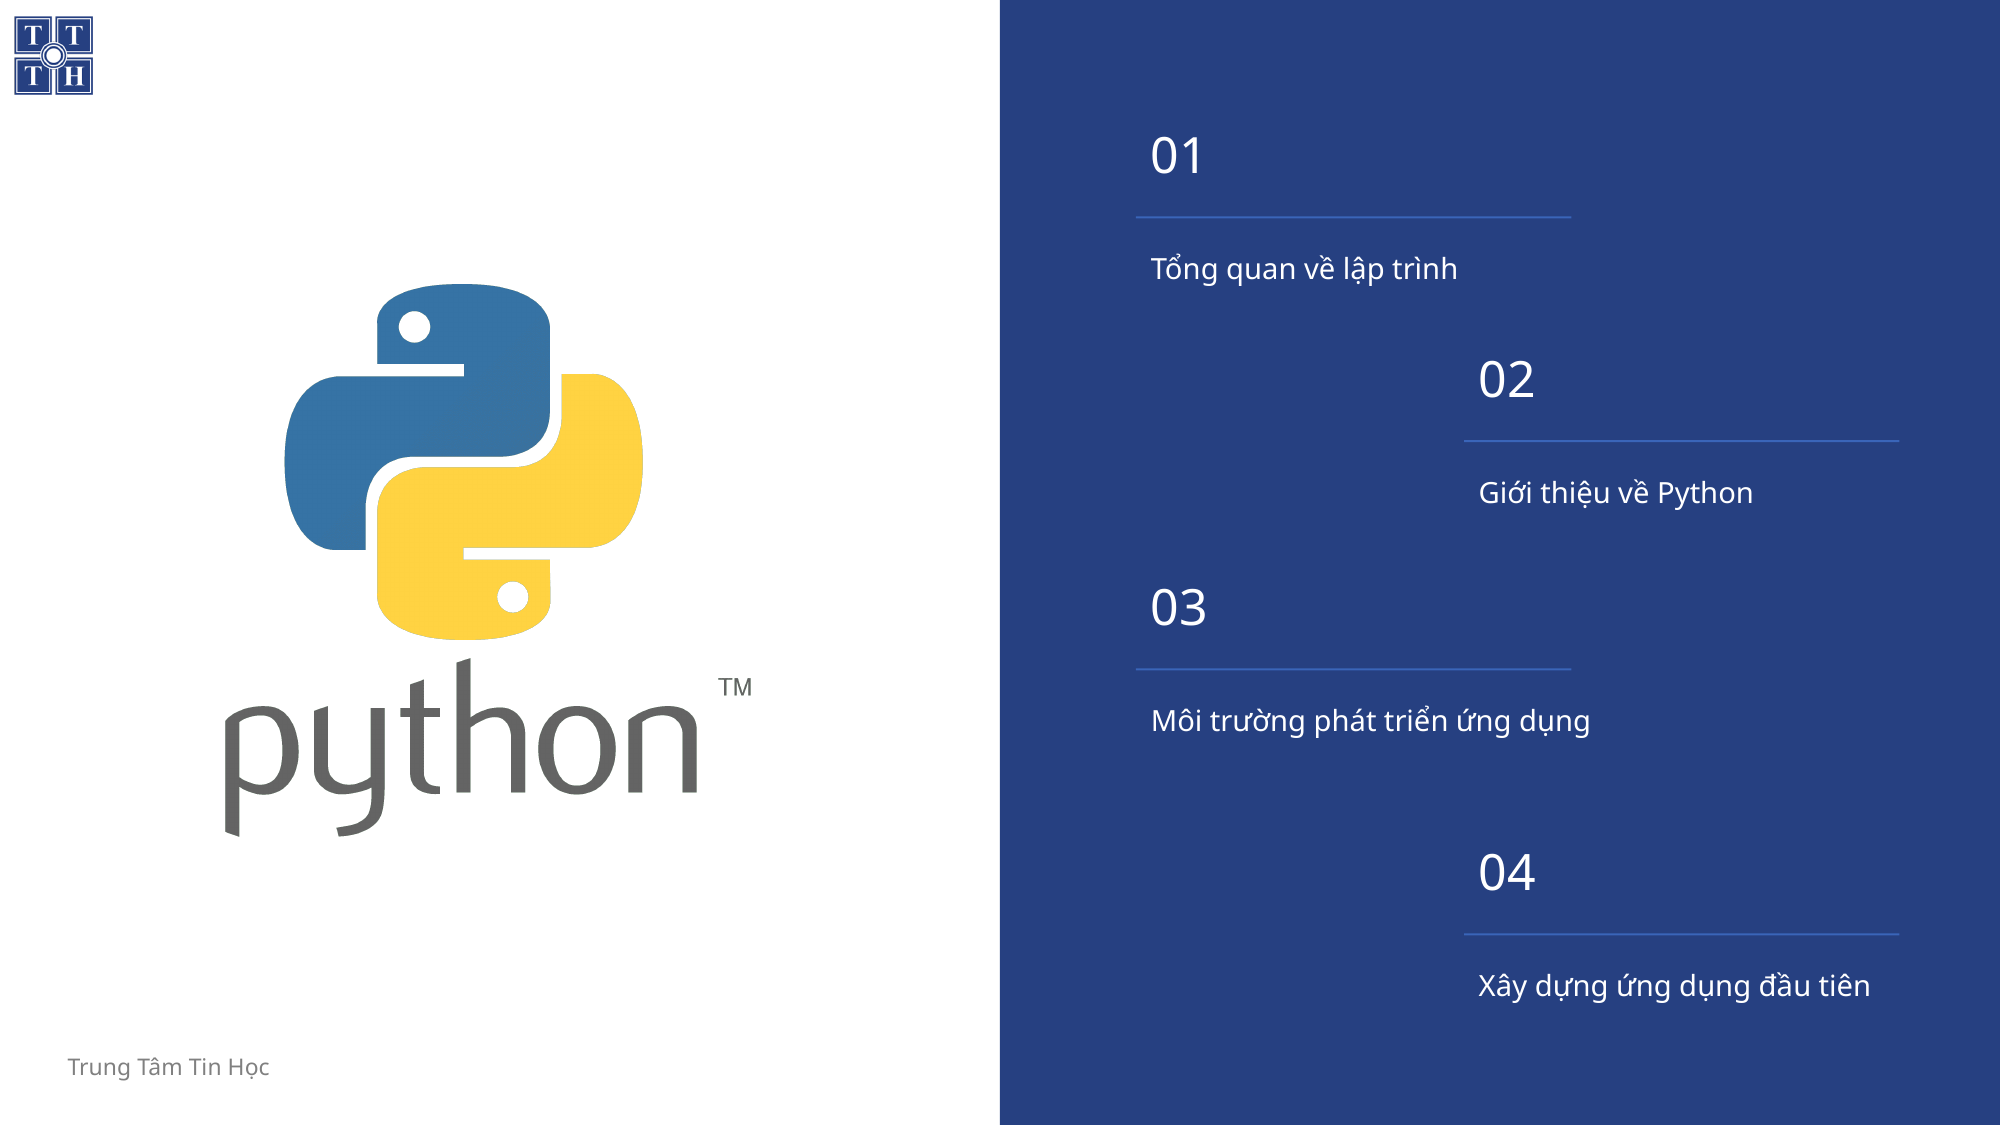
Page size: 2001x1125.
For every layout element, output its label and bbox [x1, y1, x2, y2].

text_box [999, 0, 2000, 1125]
picture [13, 15, 93, 95]
picture [0, 278, 969, 847]
text_box [1135, 116, 1900, 1011]
